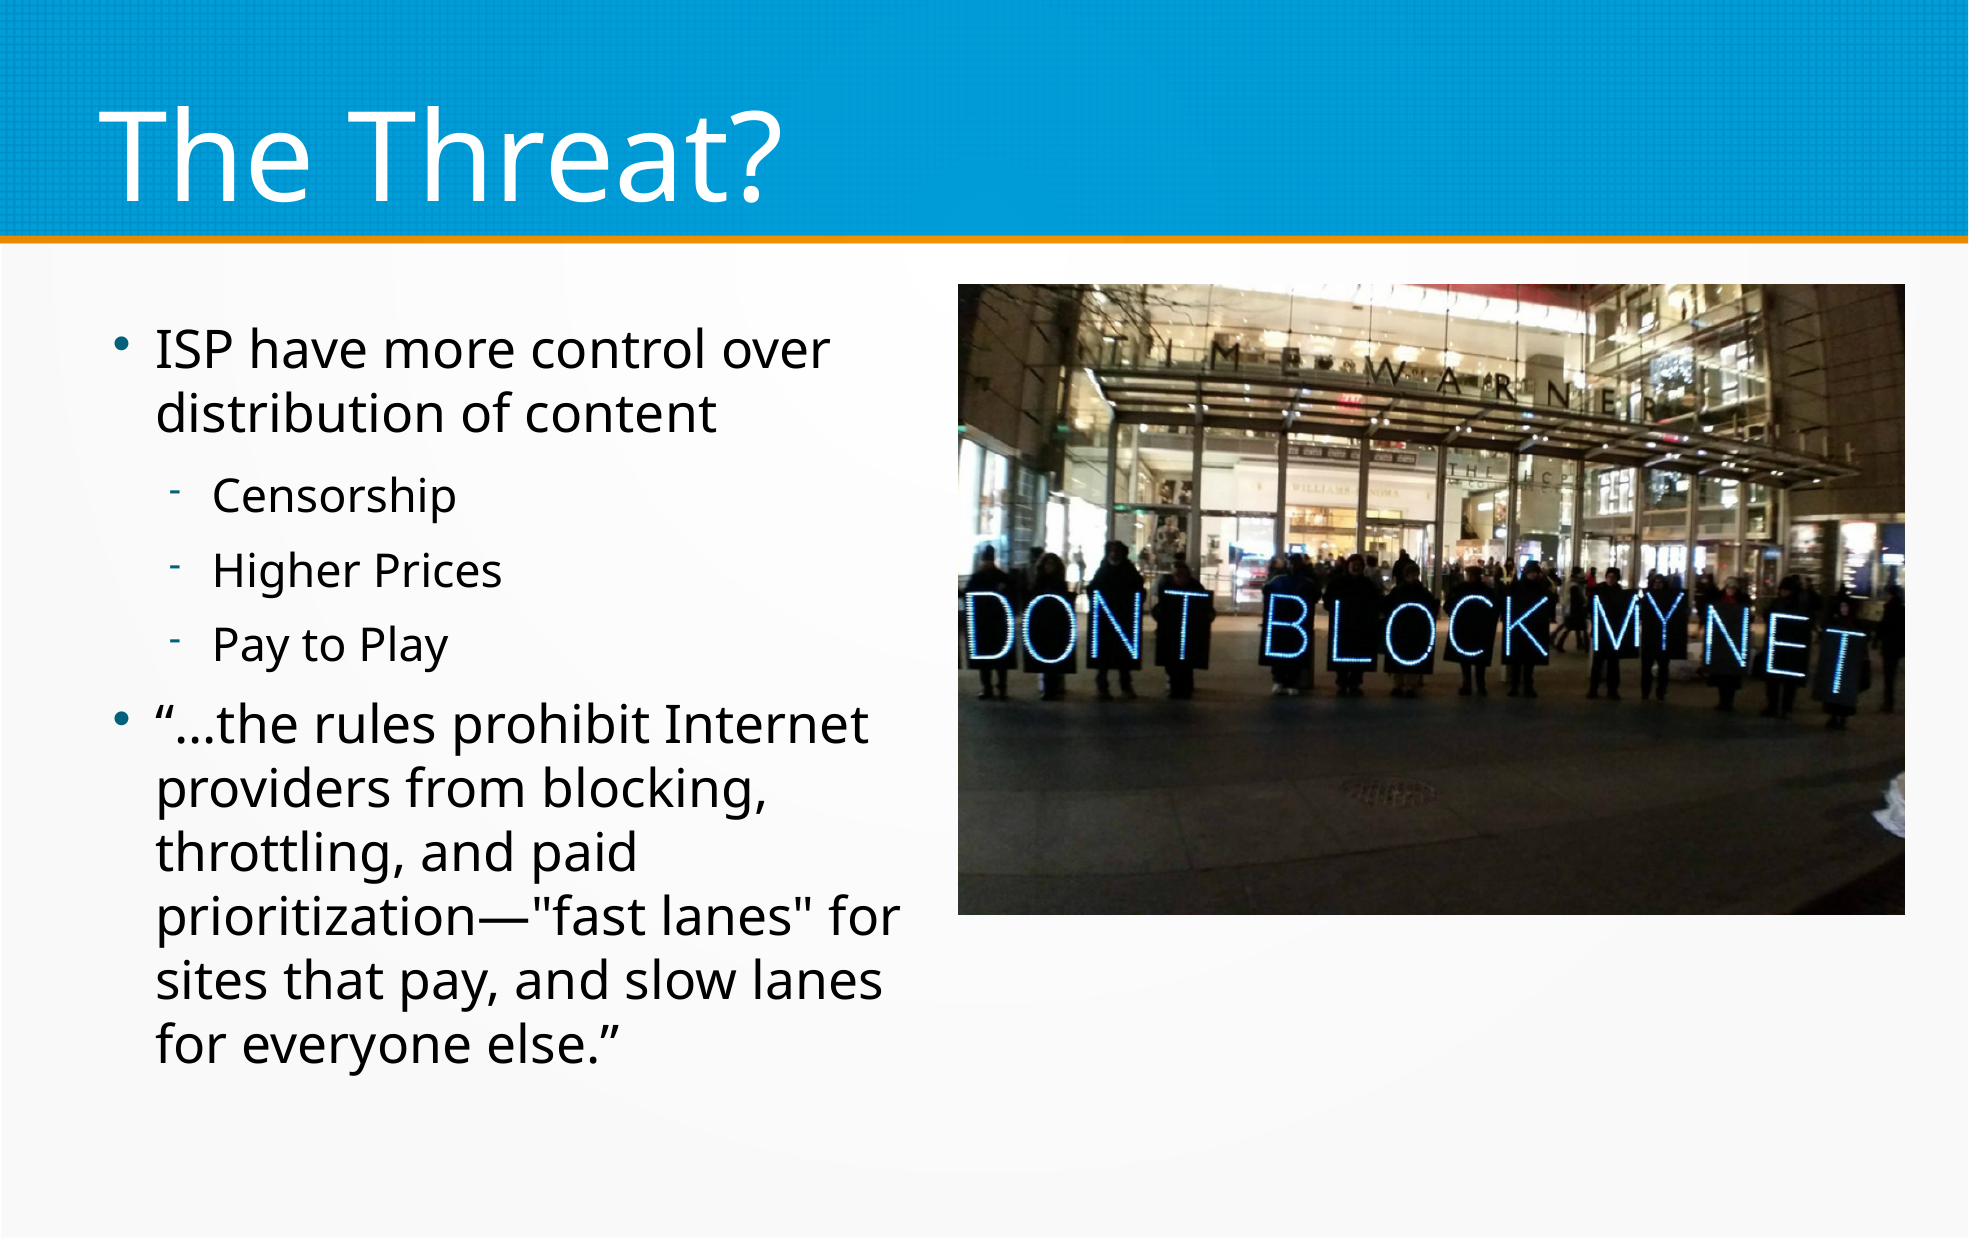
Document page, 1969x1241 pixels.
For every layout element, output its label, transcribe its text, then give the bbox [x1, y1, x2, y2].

picture [0, 236, 1969, 1241]
text_box ISP have more control over distribution of content Censorship Higher Prices Pay to Play “...the rules prohibit Internet providers from blocking, throttling, and paid prioritization—"fast lanes" for sites that pay, and slow lanes for everyone else.” [98, 315, 958, 1080]
text_box The Threat? [98, 19, 1870, 227]
